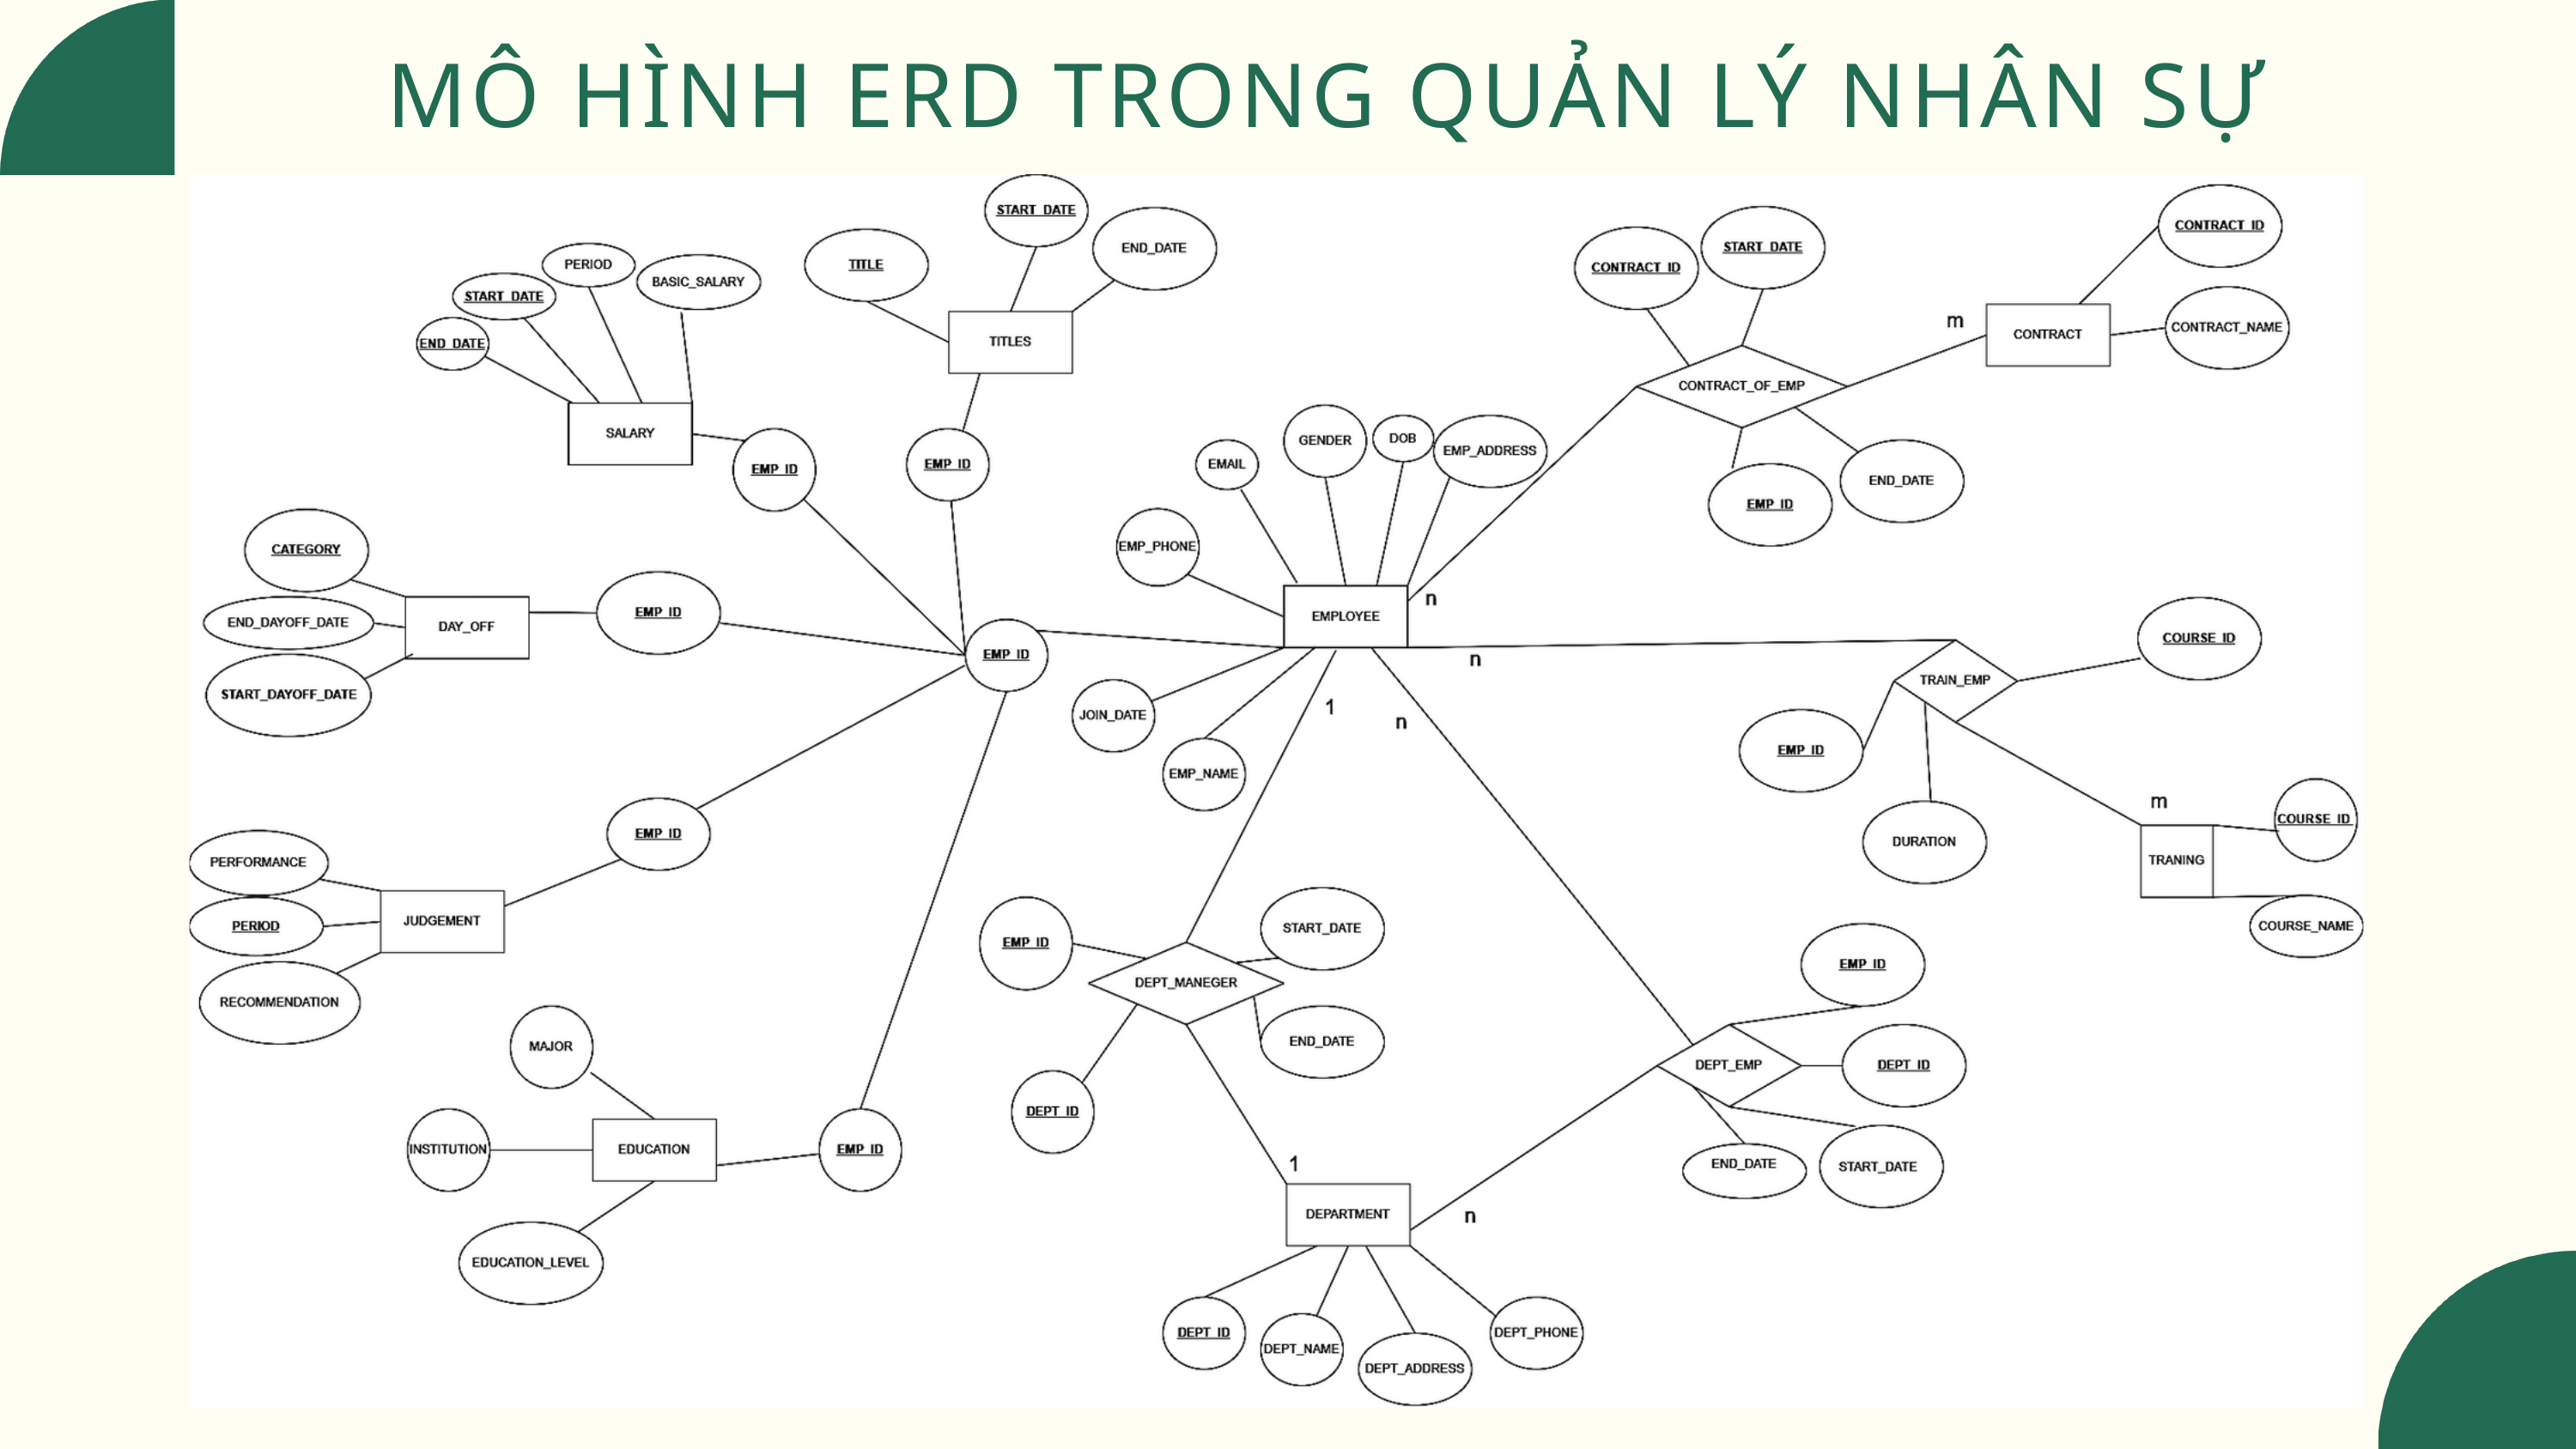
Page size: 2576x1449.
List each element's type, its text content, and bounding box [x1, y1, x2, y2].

text_box [2378, 1251, 2576, 1449]
text_box MÔ HÌNH ERD TRONG QUẢN LÝ NHÂN SỰ [174, 21, 2477, 146]
text_box [0, 0, 175, 175]
text_box [189, 174, 2364, 1407]
